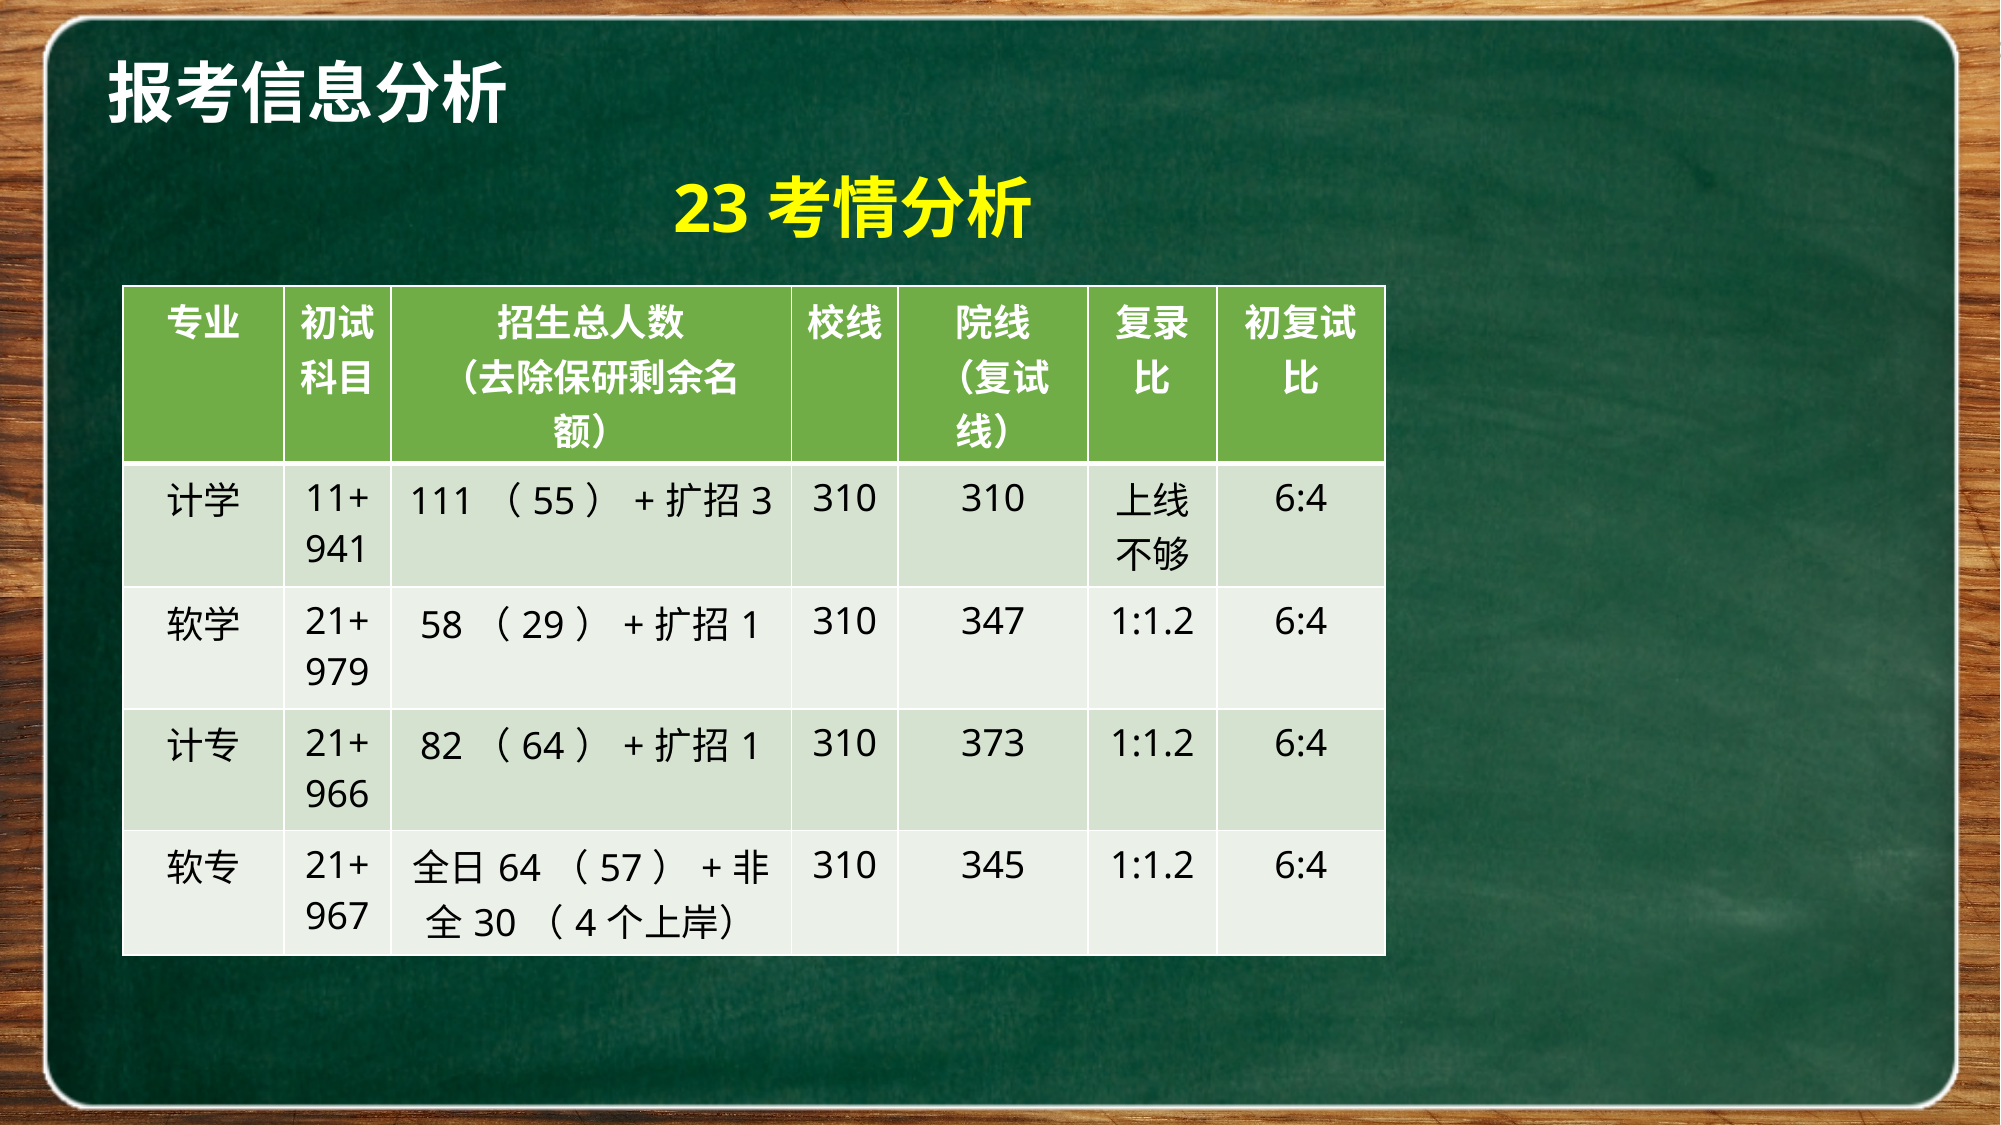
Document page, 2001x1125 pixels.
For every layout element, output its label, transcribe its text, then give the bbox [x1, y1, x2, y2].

table_cell 上线不够 [1089, 466, 1216, 586]
table_cell 82（64）+扩招1 [392, 710, 791, 830]
table_cell 6:4 [1218, 588, 1384, 708]
table_cell 310 [899, 466, 1087, 586]
table_header 院线 （复试线） [899, 287, 1087, 461]
text_box 报考信息分析 [92, 43, 1256, 138]
table_cell 310 [792, 831, 897, 954]
table_cell 1:1.2 [1089, 831, 1216, 954]
picture [0, 0, 2000, 1125]
table_cell 310 [792, 588, 897, 708]
table_header 专业 [124, 287, 283, 461]
table_cell 11+941 [285, 466, 390, 586]
table_cell 6:4 [1218, 710, 1384, 830]
table_cell 345 [899, 831, 1087, 954]
table_header 校线 [792, 287, 897, 461]
table_header 初试科目 [285, 287, 390, 461]
table_cell 6:4 [1218, 466, 1384, 586]
table_cell 347 [899, 588, 1087, 708]
table_cell 6:4 [1218, 831, 1384, 954]
table_cell 1:1.2 [1089, 710, 1216, 830]
table_cell 21+967 [285, 831, 390, 954]
table_cell 1:1.2 [1089, 588, 1216, 708]
table_cell 软学 [124, 588, 283, 708]
table_cell 全日64（57）+非全30（4个上岸） [392, 831, 791, 954]
table_cell 计专 [124, 710, 283, 830]
table_cell 58（29）+扩招1 [392, 588, 791, 708]
table_cell 软专 [124, 831, 283, 954]
table_cell 21+966 [285, 710, 390, 830]
table_cell 310 [792, 710, 897, 830]
table_cell 计学 [124, 466, 283, 586]
table_cell 373 [899, 710, 1087, 830]
text_box [71, 18, 780, 105]
table_cell 21+979 [285, 588, 390, 708]
table_cell 111（55）+扩招3 [392, 466, 791, 586]
table_header 招生总人数 （去除保研剩余名额） [392, 287, 791, 461]
table_cell 310 [792, 466, 897, 586]
text_box 23考情分析 [659, 158, 1068, 254]
table_header 复录比 [1089, 287, 1216, 461]
table_header 初复试比 [1218, 287, 1384, 461]
